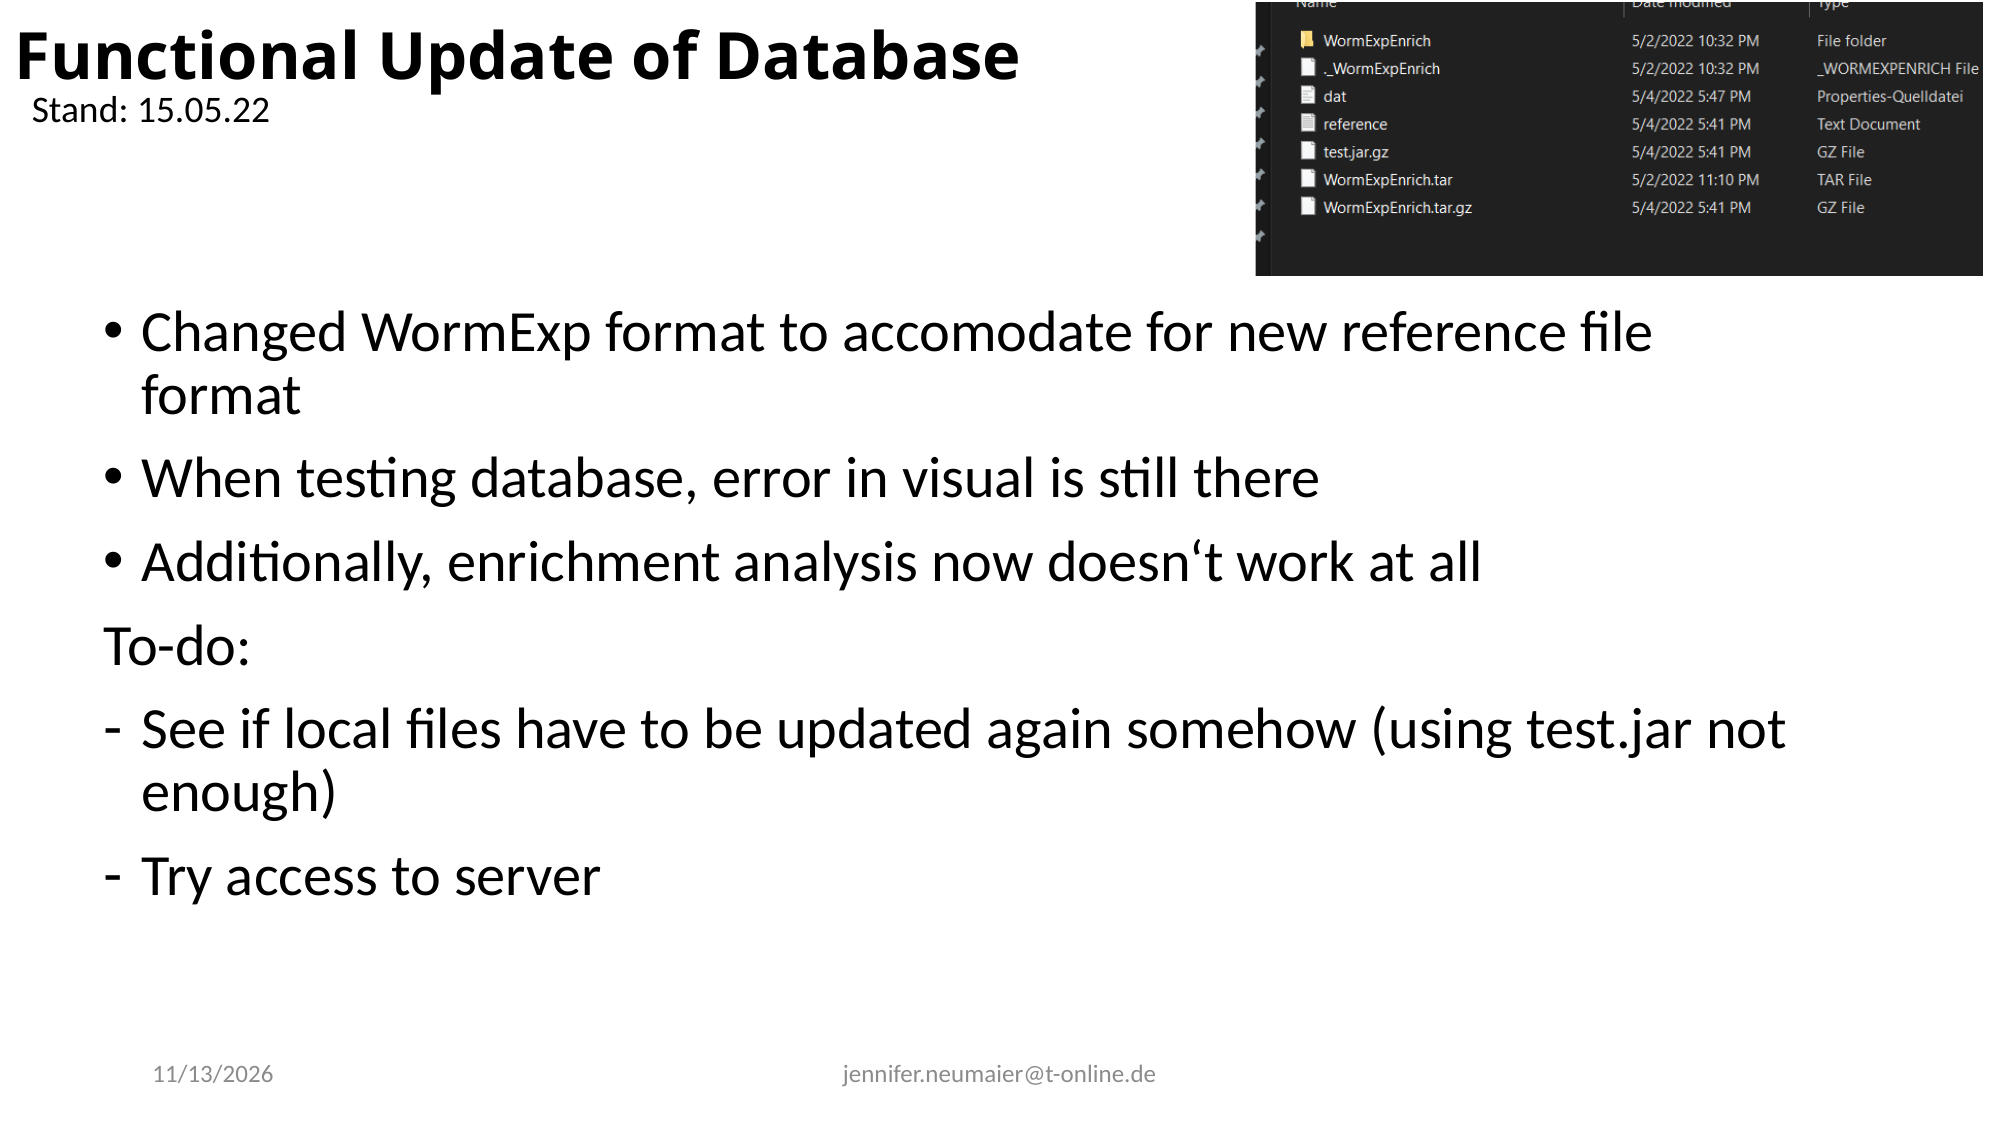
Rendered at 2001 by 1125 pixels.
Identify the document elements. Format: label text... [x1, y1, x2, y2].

text_box Stand: 15.05.22 [17, 77, 409, 137]
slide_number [137, 1042, 588, 1103]
footer jennifer.neumaier@t-online.de [662, 1042, 1338, 1103]
picture [1255, 2, 1983, 276]
text_box Functional Update of Database [0, 15, 1049, 103]
list Changed WormExp format to accomodate for new reference file format When testing database, error in visual is still there Additionally, enrichment analysis now doesn‘t work at all To-do: See if local files have to be updated again somehow (using test.jar not enough) Try access to server [89, 293, 1814, 1008]
